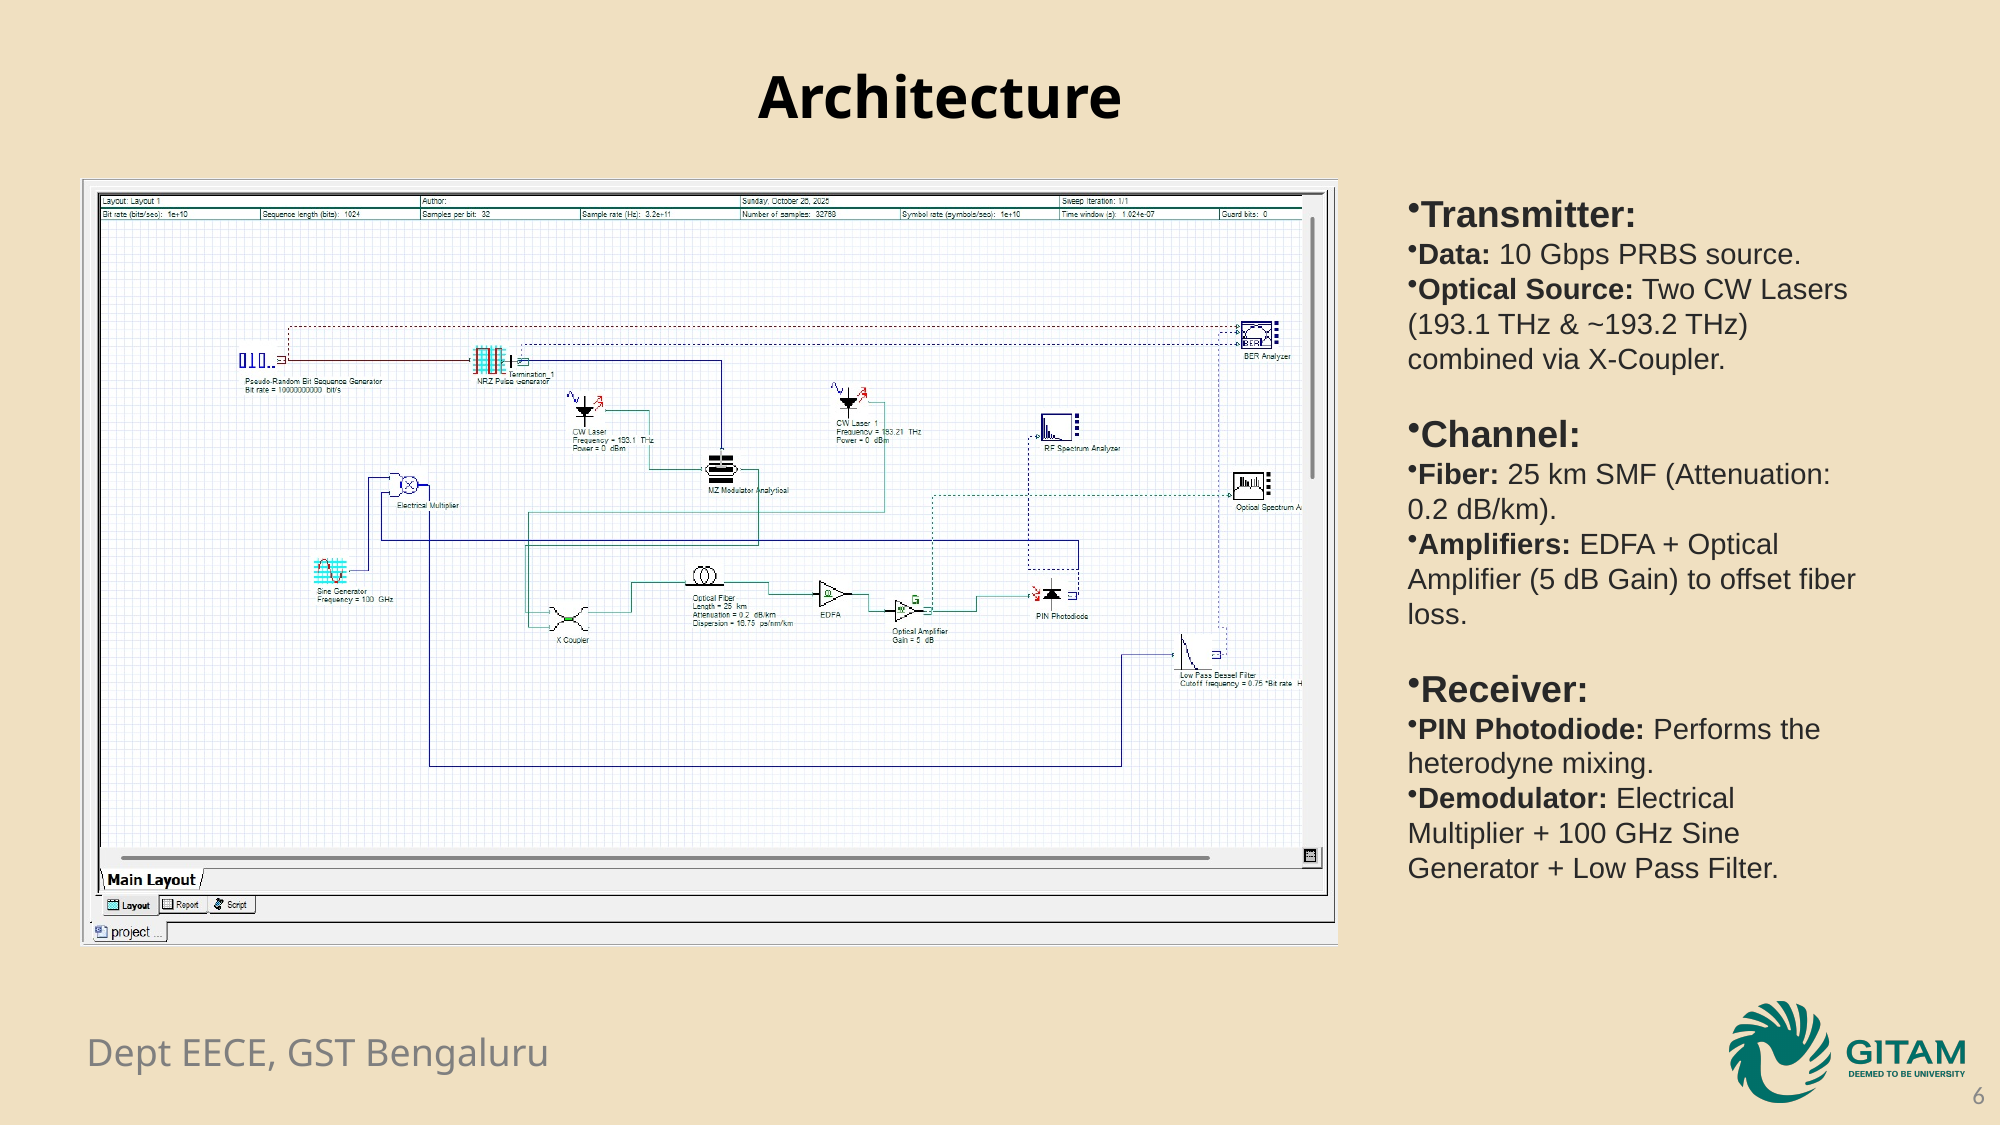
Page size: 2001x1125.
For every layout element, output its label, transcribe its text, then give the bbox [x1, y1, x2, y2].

text_box Architecture [440, 52, 1441, 138]
picture [79, 178, 1339, 947]
slide_number 6 [1550, 1065, 2000, 1125]
text_box Transmitter: Data: 10 Gbps PRBS source. Optical Source: Two CW Lasers (193.1 THz & ~193.2 THz) combined via X-Coupler. Channel: Fiber: 25 km SMF (Attenuation: 0.2 dB/km). Amplifiers: EDFA + Optical Amplifier (5 dB Gain) to offset fiber loss. Receiver: PIN Photodiode: Performs the heterodyne mixing. Demodulator: Electrical Multiplier + 100 GHz Sine Generator + Low Pass Filter. [1392, 182, 1873, 938]
picture [1729, 1001, 1965, 1065]
text_box [974, 121, 1441, 588]
